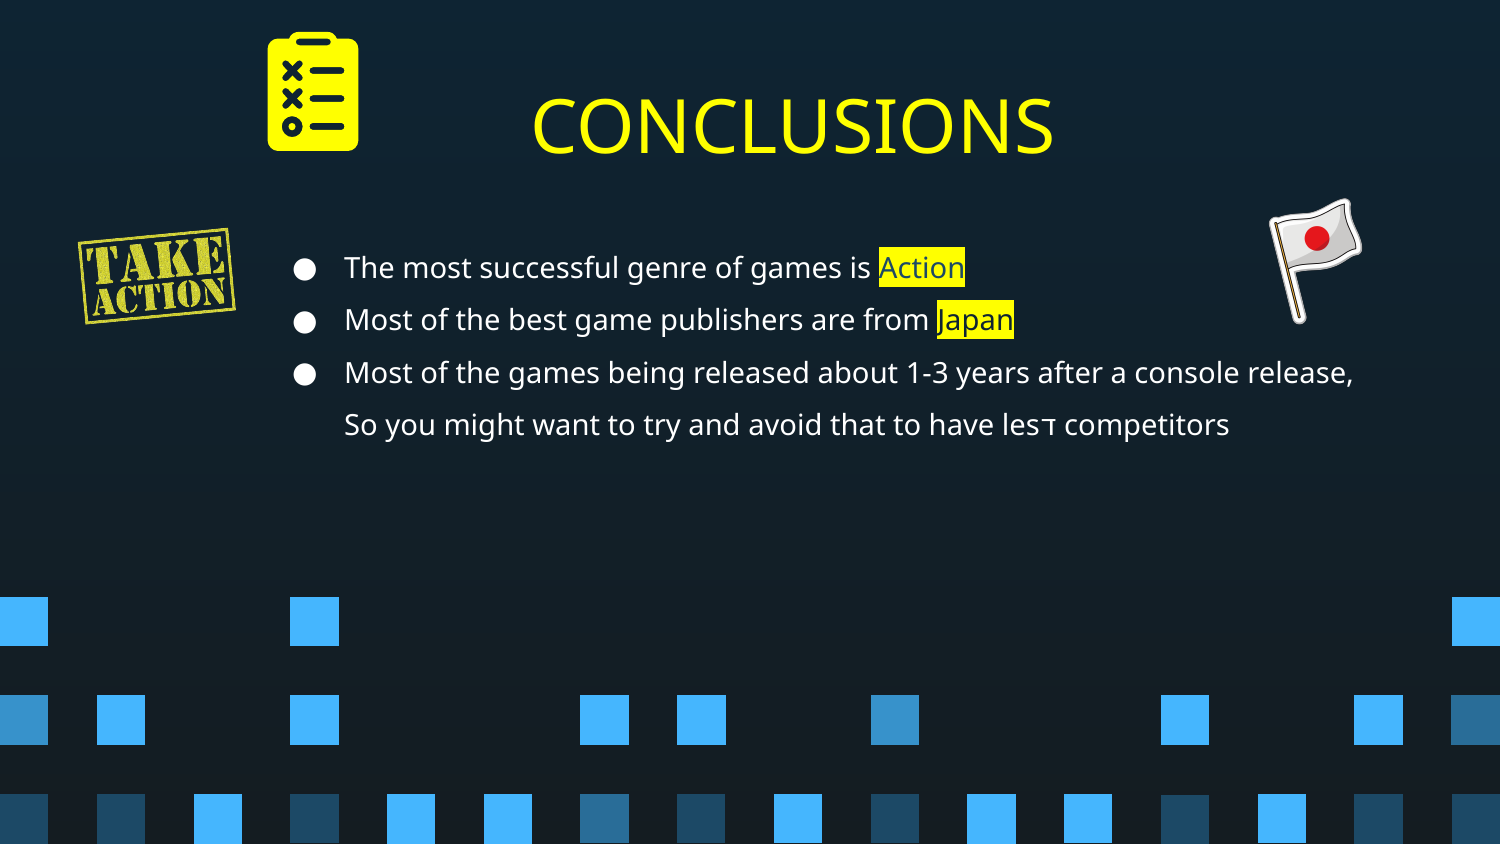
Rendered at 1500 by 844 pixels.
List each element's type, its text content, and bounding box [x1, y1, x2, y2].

text_box The most successful genre of games is Action Most of the best game publishers are from Japan Most of the games being released about 1-3 years after a console release, So you might want to try and avoid that to have lesד competitors [254, 216, 1390, 457]
title CONCLUSIONS [353, 63, 1233, 179]
picture [70, 216, 243, 338]
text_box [267, 31, 359, 152]
picture [1256, 193, 1382, 329]
